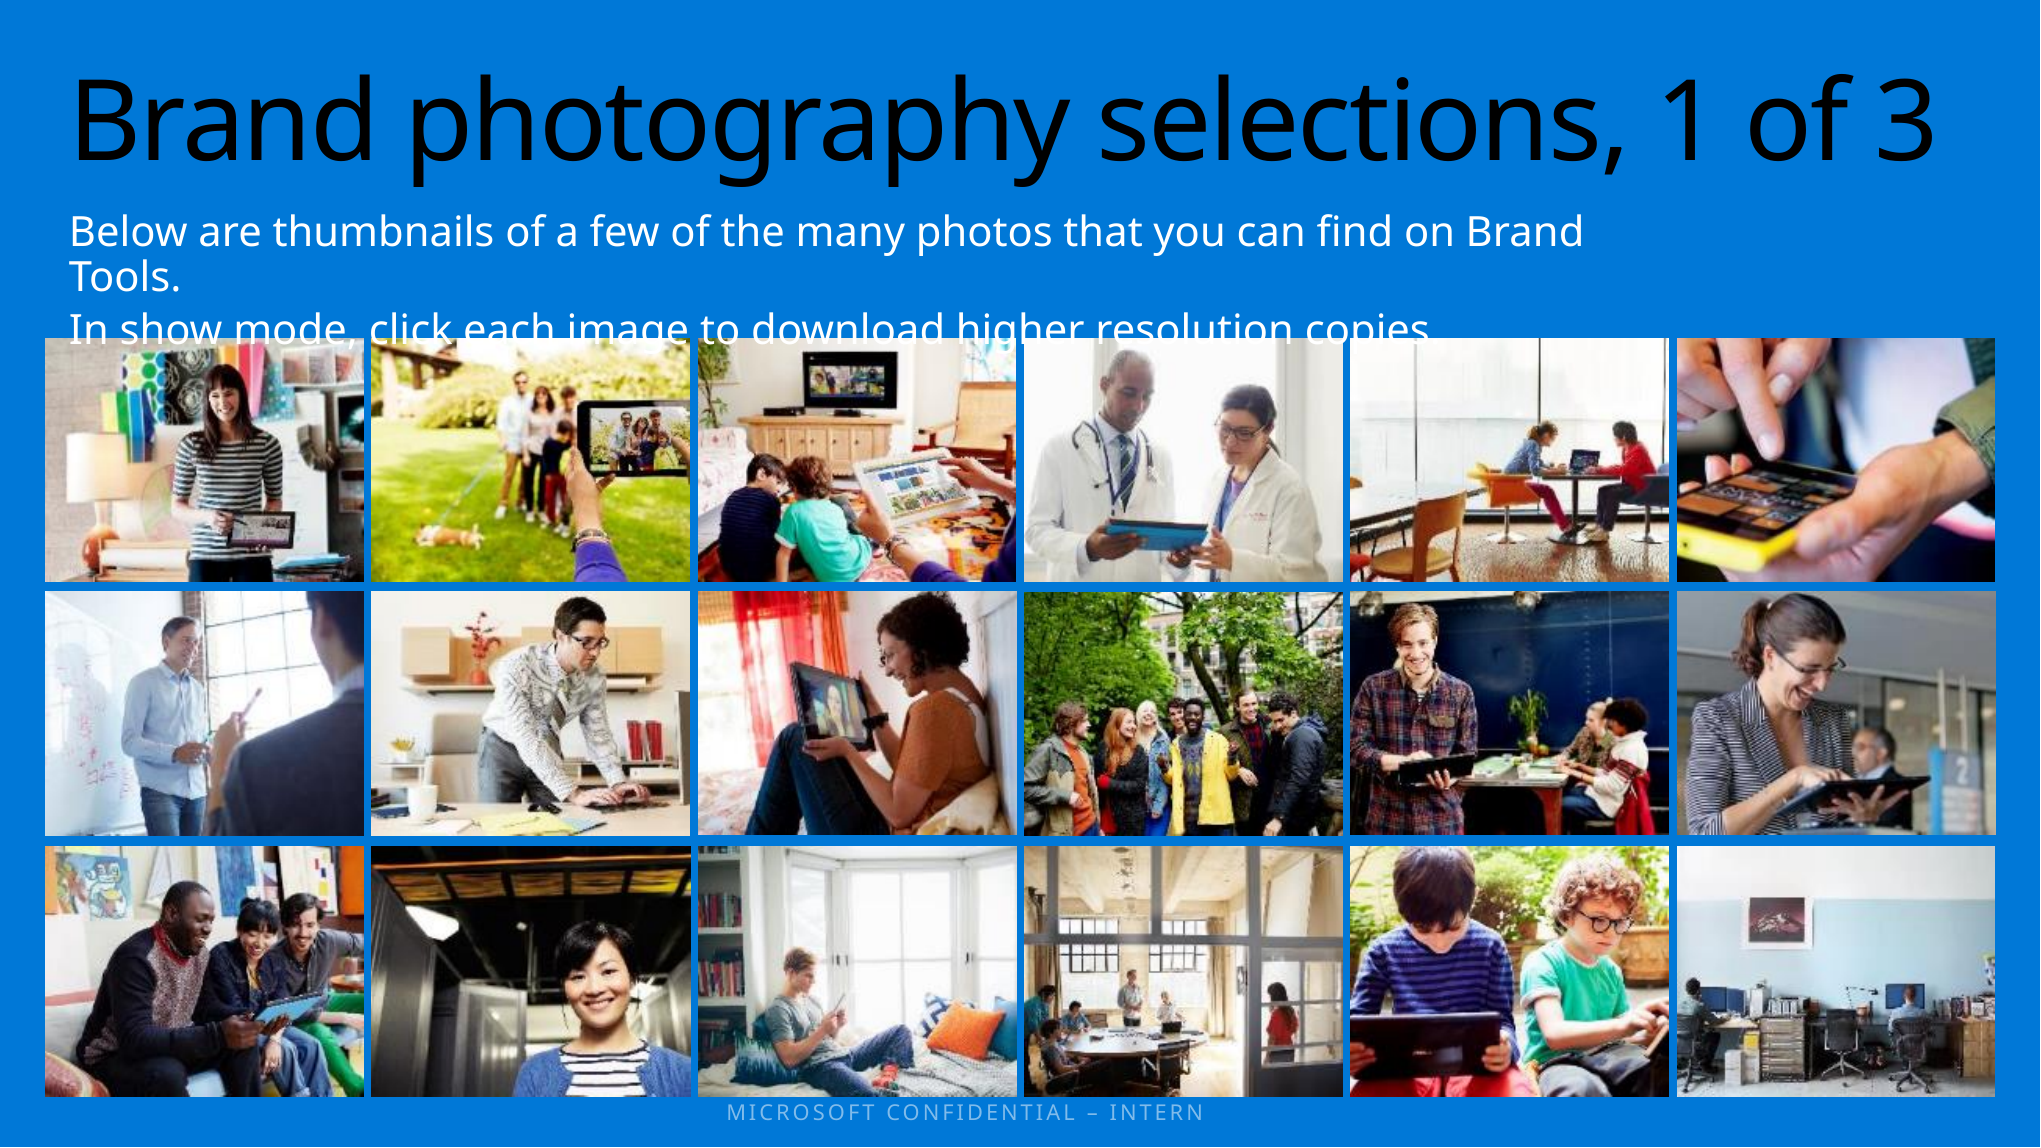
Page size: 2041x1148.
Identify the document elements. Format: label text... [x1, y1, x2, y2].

picture [1350, 591, 1670, 835]
picture [1024, 591, 1343, 836]
picture [1676, 845, 1996, 1097]
picture [1350, 845, 1669, 1097]
picture [371, 338, 691, 582]
picture [371, 591, 690, 836]
picture [1676, 591, 1996, 835]
picture [698, 591, 1017, 835]
picture [44, 591, 364, 836]
picture [1350, 338, 1669, 582]
picture [1676, 338, 1996, 582]
picture [371, 845, 691, 1097]
picture [697, 845, 1017, 1097]
picture [44, 338, 364, 582]
picture [1024, 338, 1343, 582]
title Brand photography selections, 1 of 3 [45, 48, 1996, 199]
text_box Below are thumbnails of a few of the many photos that you can find on Brand Tools. In show mode, click each image to download higher resolution copies. [45, 195, 1725, 369]
picture [698, 338, 1017, 582]
picture [44, 845, 364, 1097]
picture [1024, 845, 1343, 1097]
